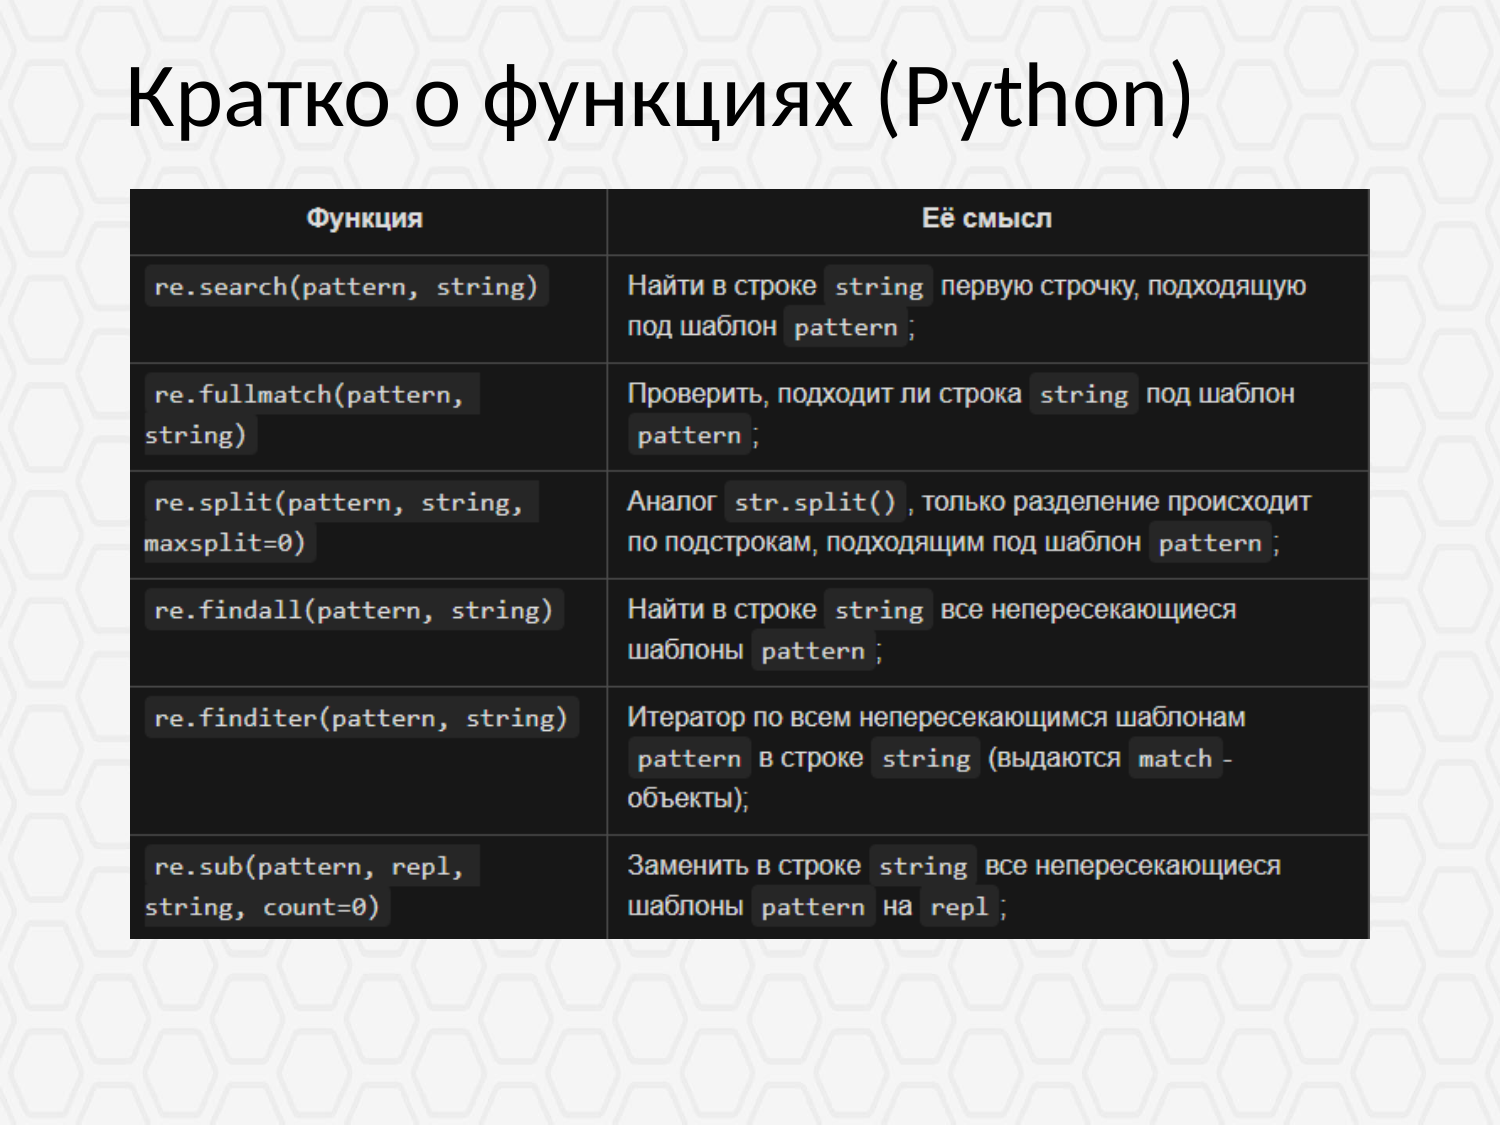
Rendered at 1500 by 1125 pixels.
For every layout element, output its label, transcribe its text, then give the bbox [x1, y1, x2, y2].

picture [0, 0, 1500, 1125]
title Кратко о функциях (Python) [17, 0, 1306, 184]
